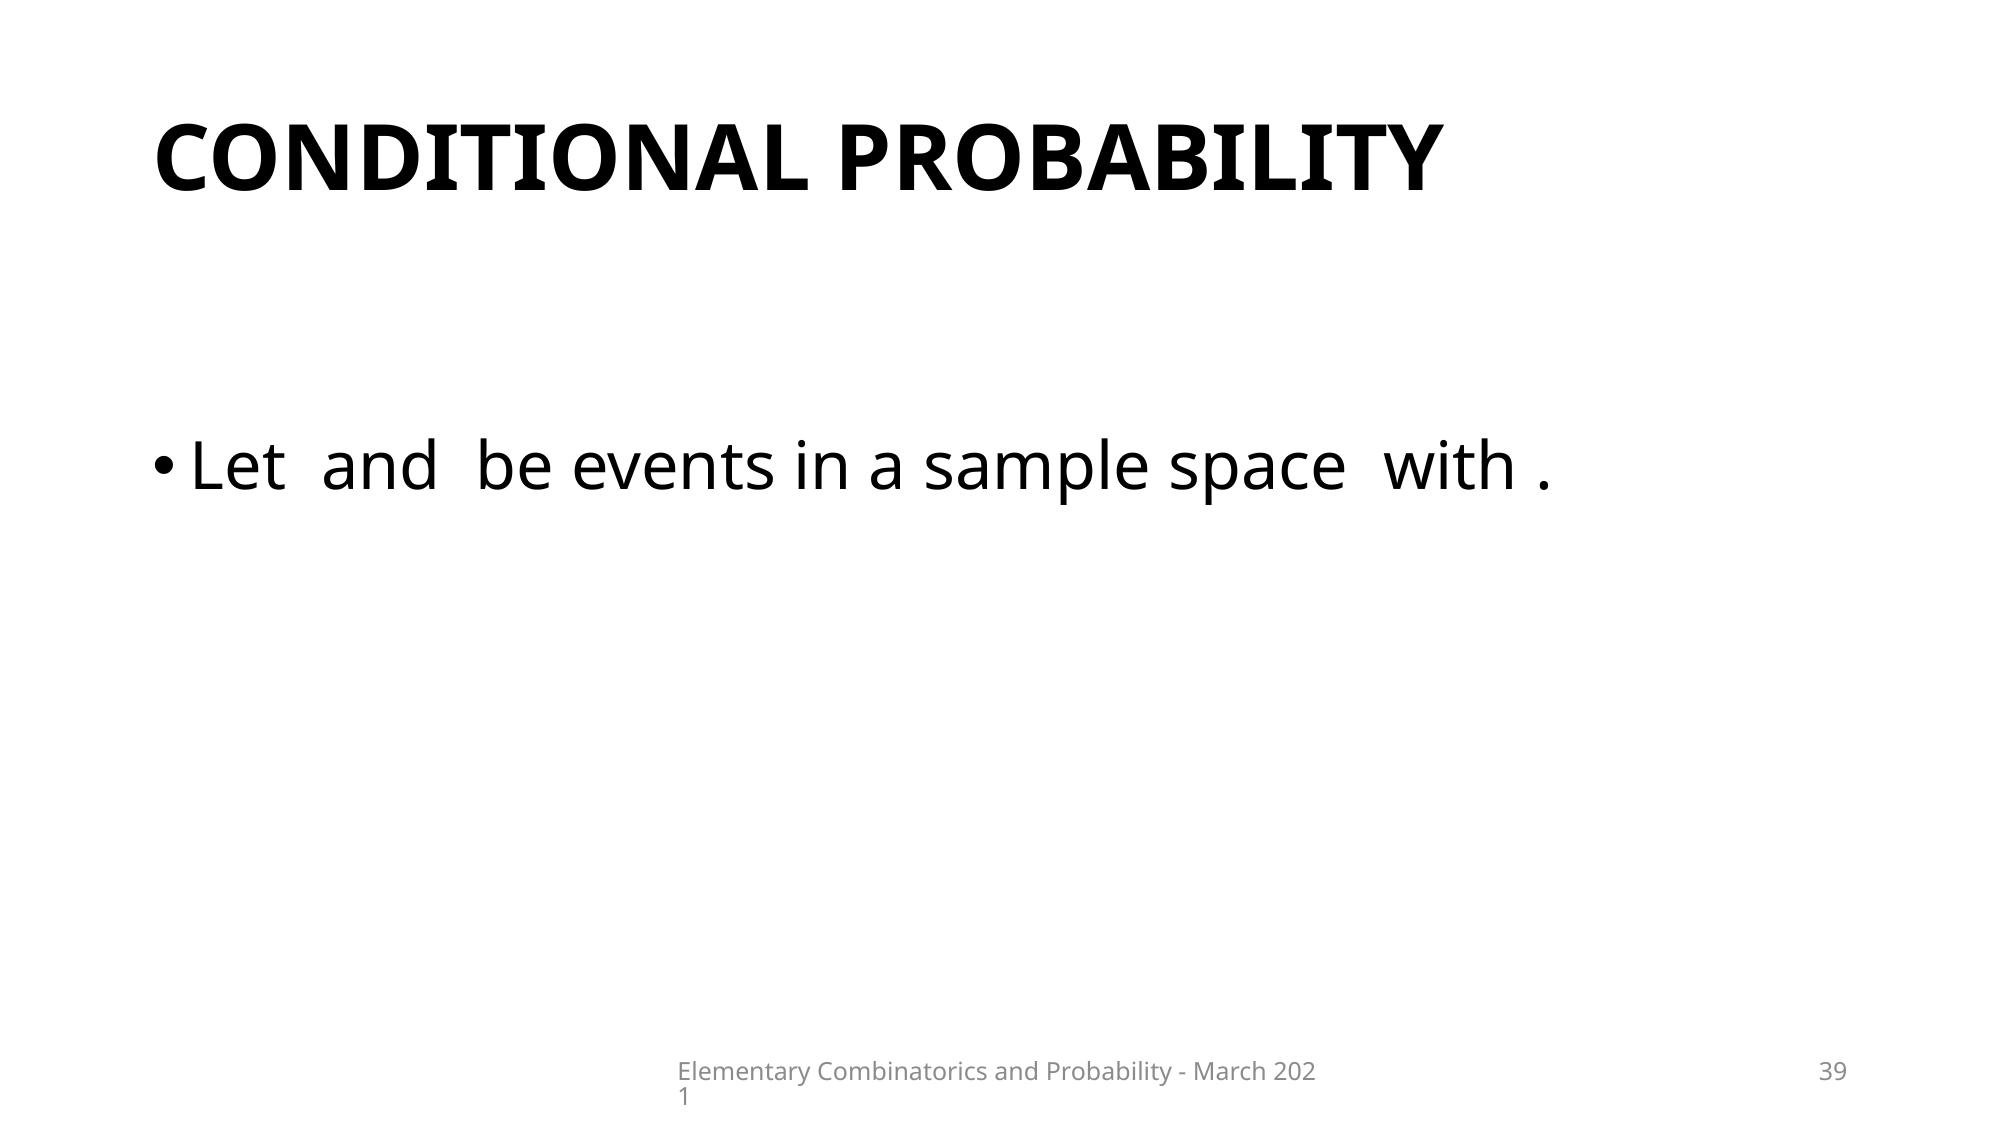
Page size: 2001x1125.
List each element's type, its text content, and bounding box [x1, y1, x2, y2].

footer Elementary Combinatorics and Probability - March 2021 [662, 1042, 1338, 1103]
slide_number 39 [1412, 1042, 1863, 1103]
title Conditional probability [137, 52, 1863, 270]
